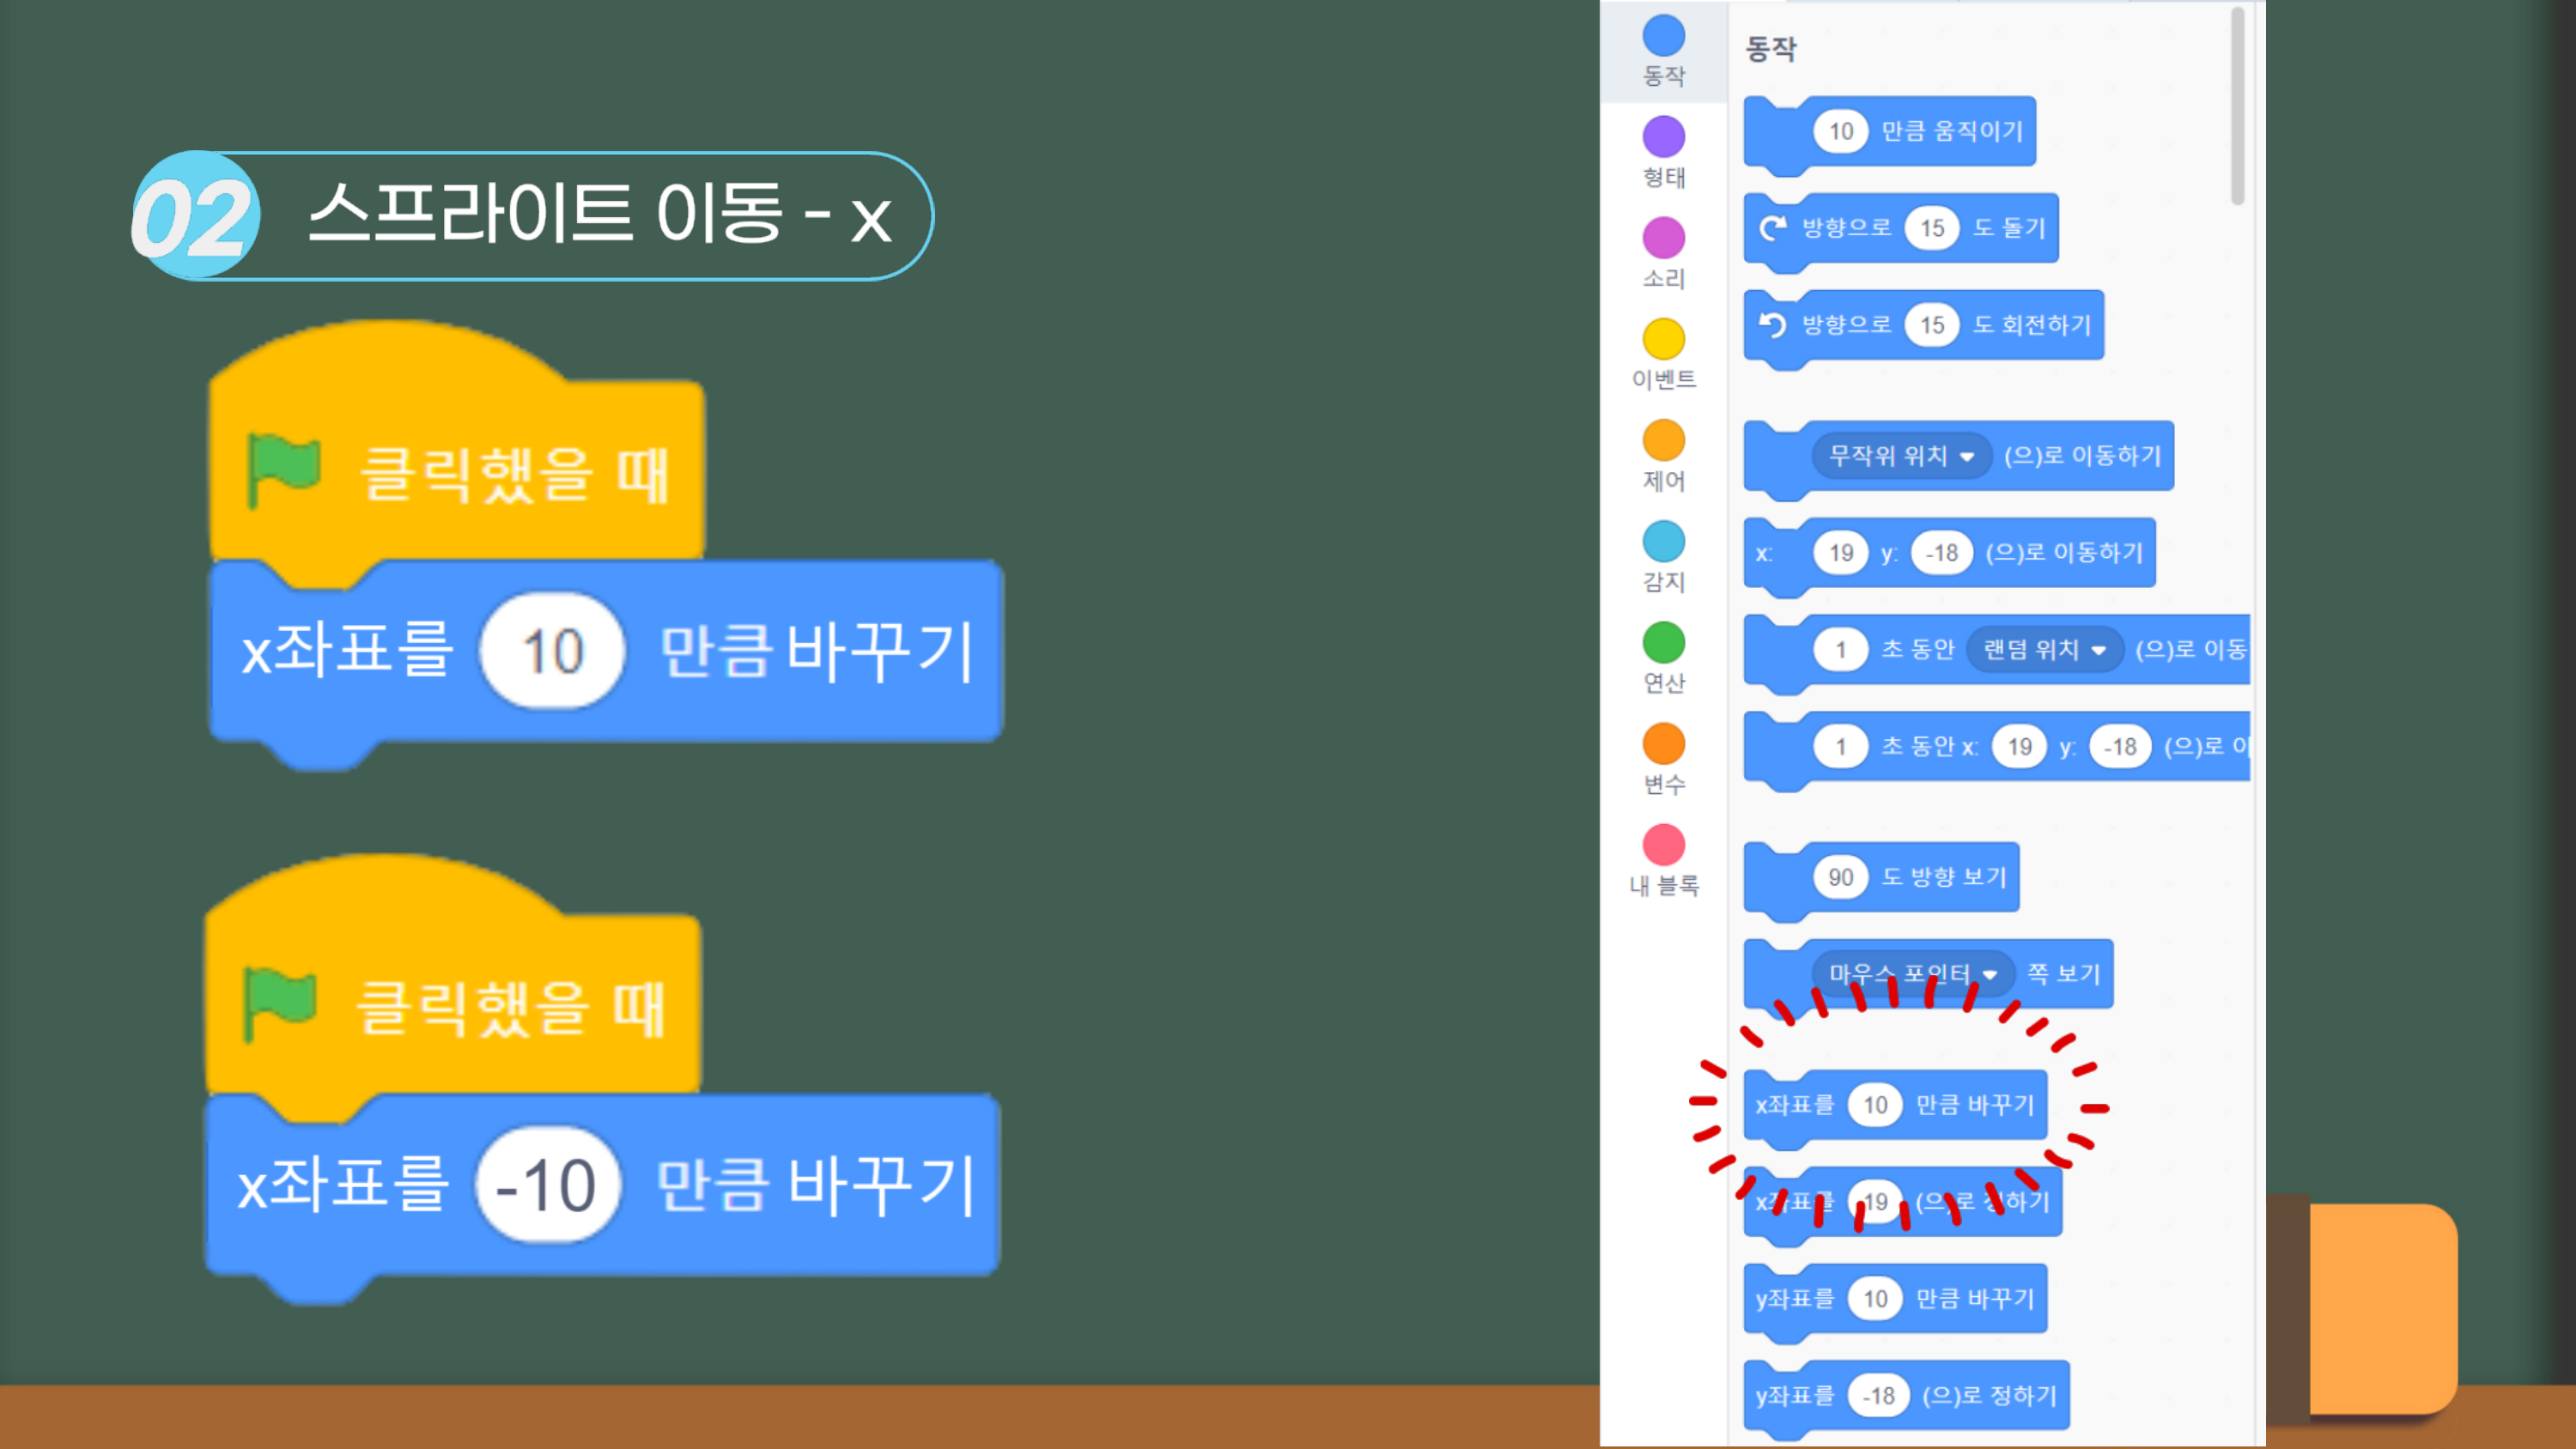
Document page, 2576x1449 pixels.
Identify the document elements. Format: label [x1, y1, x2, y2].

text_box [1689, 975, 2110, 1234]
text_box [173, 290, 1021, 796]
text_box [1, 0, 1598, 1449]
text_box [2271, 0, 2576, 1449]
text_box [169, 824, 1017, 1330]
text_box [1600, 0, 2266, 1446]
text_box [123, 150, 936, 287]
